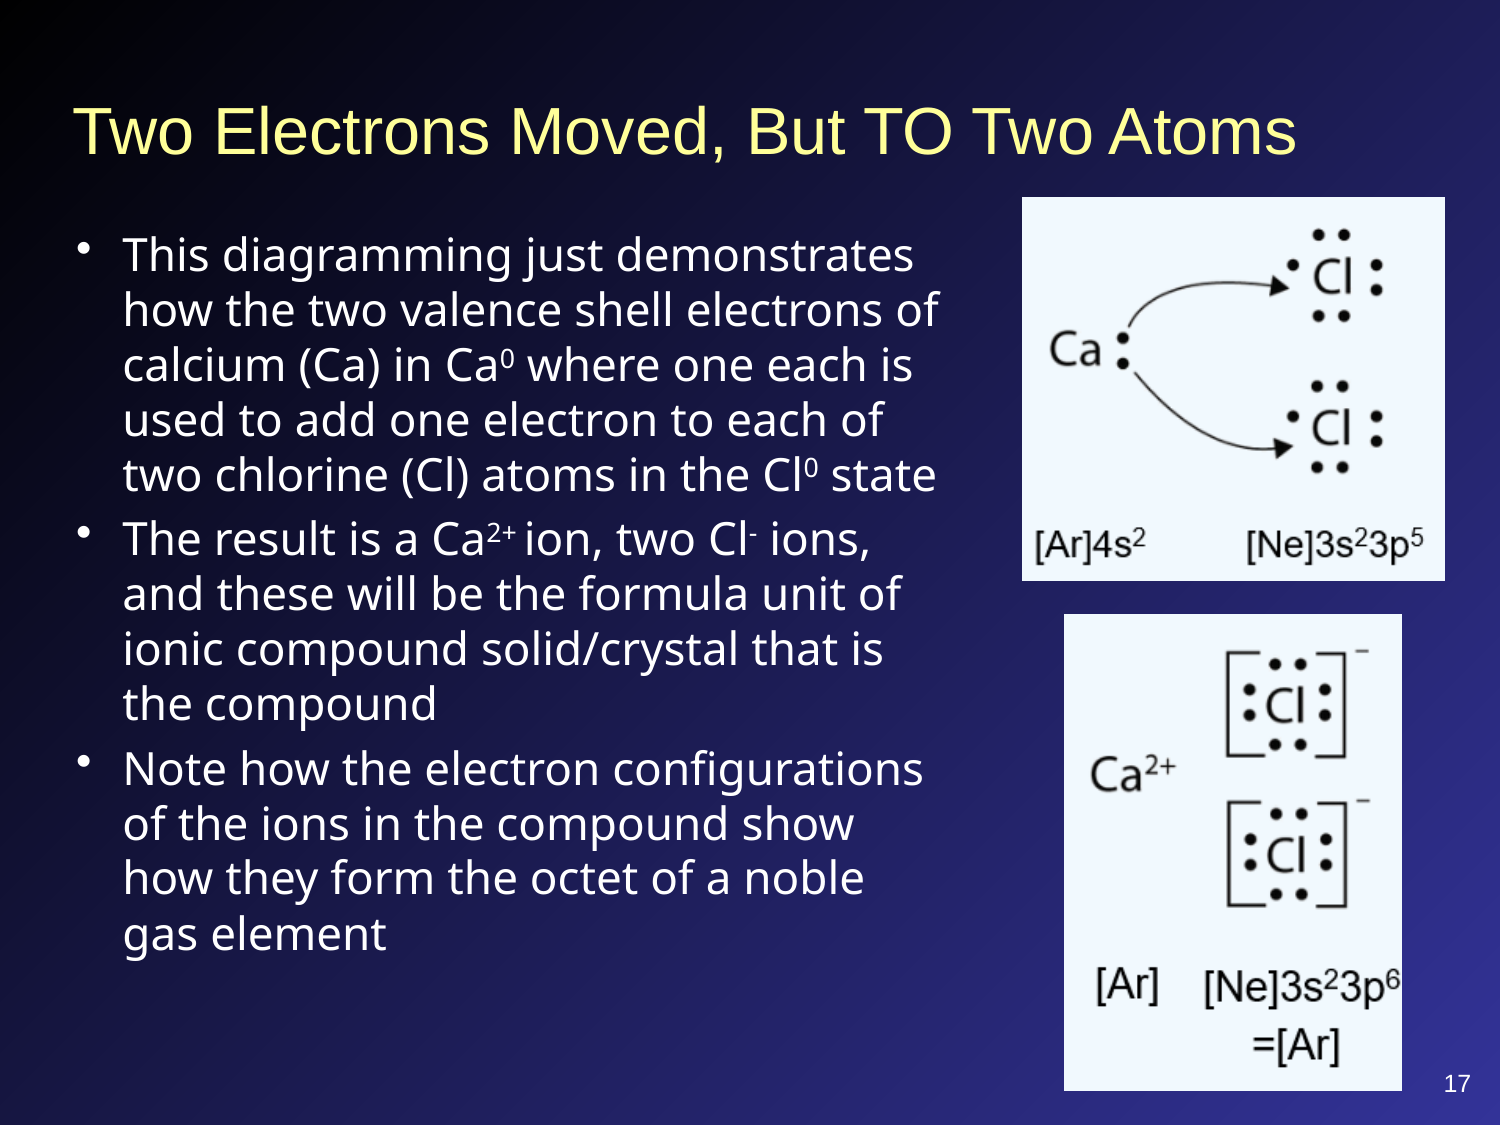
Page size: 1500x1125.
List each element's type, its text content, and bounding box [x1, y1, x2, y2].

picture [1063, 614, 1402, 1092]
picture [1021, 197, 1445, 581]
title Two Electrons Moved, But TO Two Atoms [57, 79, 1440, 176]
slide_number 17 [1148, 1052, 1487, 1112]
list This diagramming just demonstrates how the two valence shell electrons of calcium (Ca) in Ca0 where one each is used to add one electron to each of two chlorine (Cl) atoms in the Cl0 state The result is a Ca2+ ion, two Cl- ions, and these will be the formula unit of ionic compound solid/crystal that is the compound Note how the electron configurations of the ions in the compound show how they form the octet of a noble gas element [60, 218, 955, 1075]
